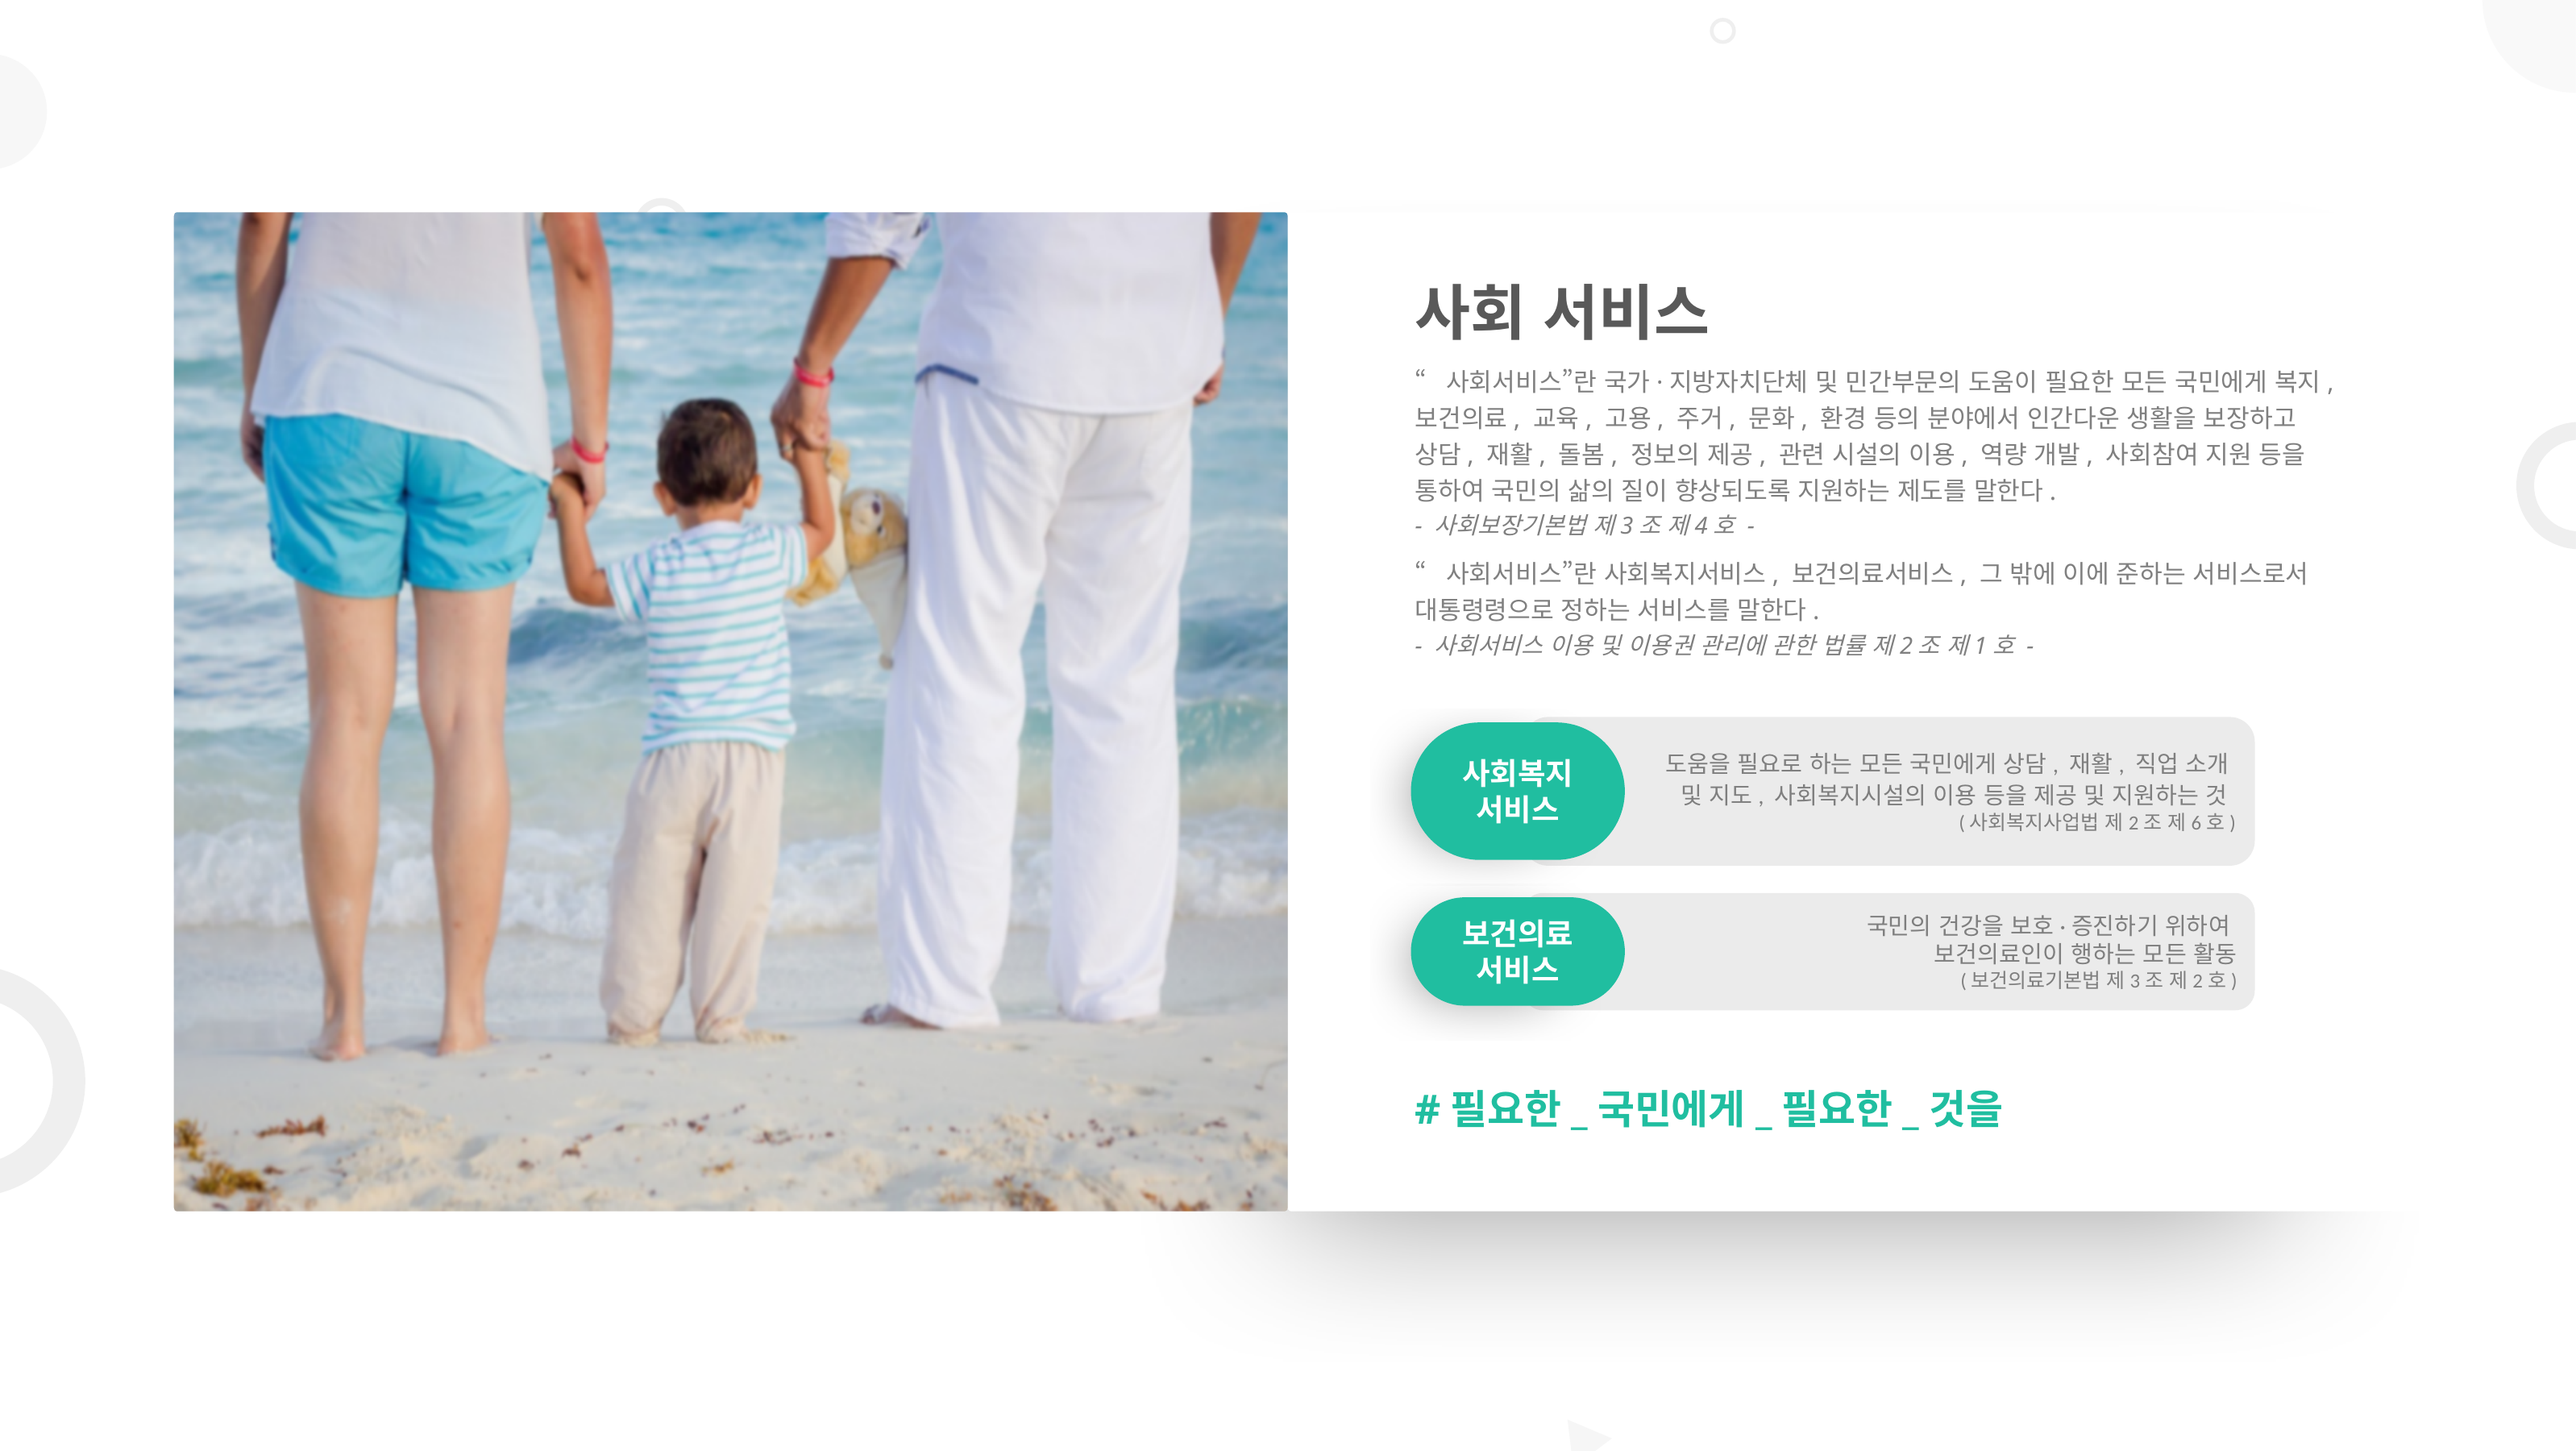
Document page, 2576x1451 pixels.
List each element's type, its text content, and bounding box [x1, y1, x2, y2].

picture [173, 212, 1288, 1212]
text_box [1288, 211, 2424, 1212]
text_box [1411, 892, 2255, 1011]
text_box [1411, 717, 2255, 866]
text_box #필요한_국민에게_필요한_것을 [1402, 1077, 2308, 1138]
text_box “사회서비스”란 국가·지방자치단체 및 민간부문의 도움이 필요한 모든 국민에게 복지, 보건의료, 교육, 고용, 주거, 문화, 환경 등의 분야에서 인간다운 생활을 보장하고 상담, 재활, 돌봄, 정보의 제공, 관련 시설의 이용, 역량 개발, 사회참여 지원 등을 통하여 국민의 삶의 질이 향상되도록 지원하는 제도를 말한다. - 사회보장기본법 제3조 제4호 - [1402, 354, 2360, 545]
text_box “사회서비스”란 사회복지서비스, 보건의료서비스, 그 밖에 이에 준하는 서비스로서 대통령령으로 정하는 서비스를 말한다. - 사회서비스 이용 및 이용권 관리에 관한 법률 제2조 제1호 - [1402, 546, 2360, 665]
text_box 사회 서비스 [1402, 268, 2308, 353]
